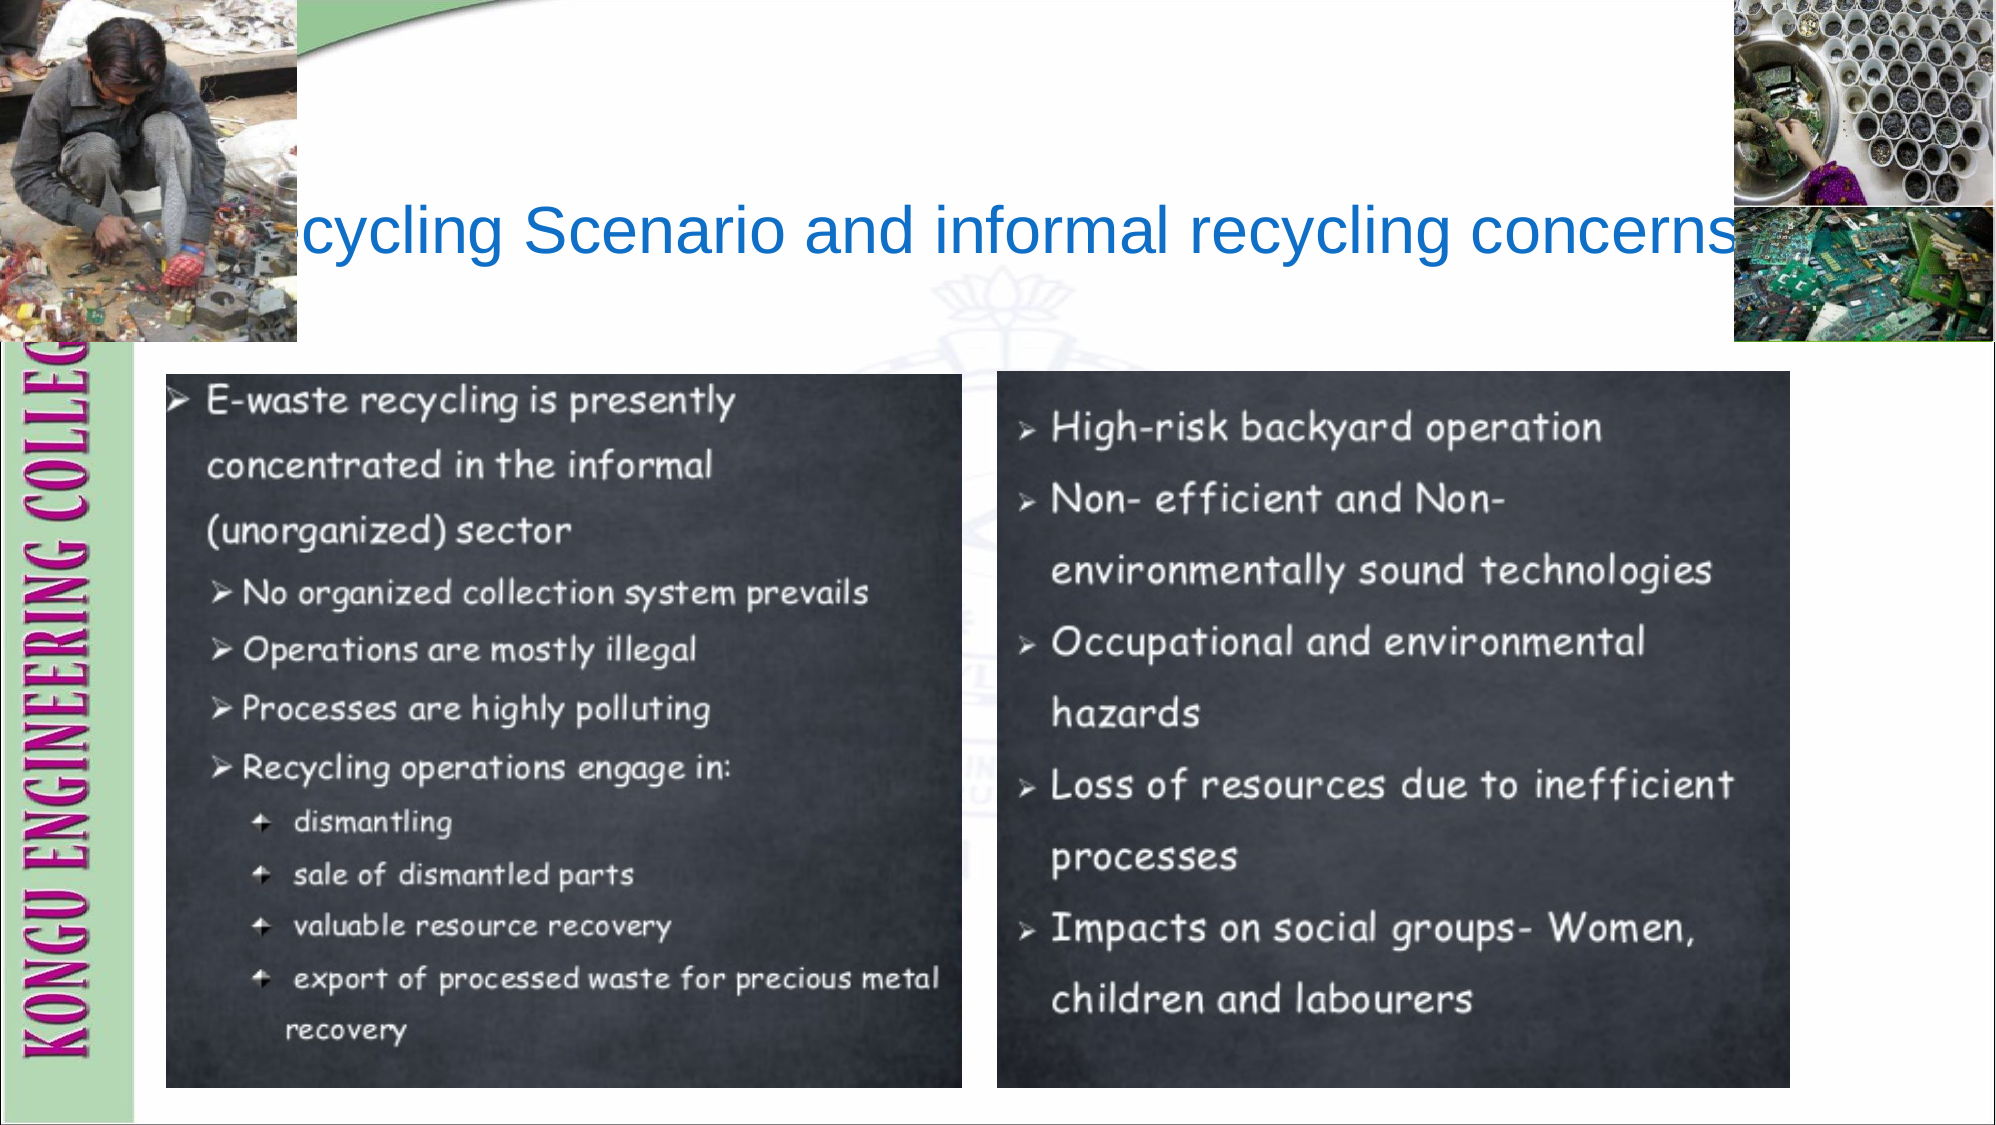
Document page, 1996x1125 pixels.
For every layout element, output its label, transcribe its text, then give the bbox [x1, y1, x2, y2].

picture [0, 0, 1996, 1125]
title Recycling Scenario and informal recycling concerns [301, 50, 1728, 268]
